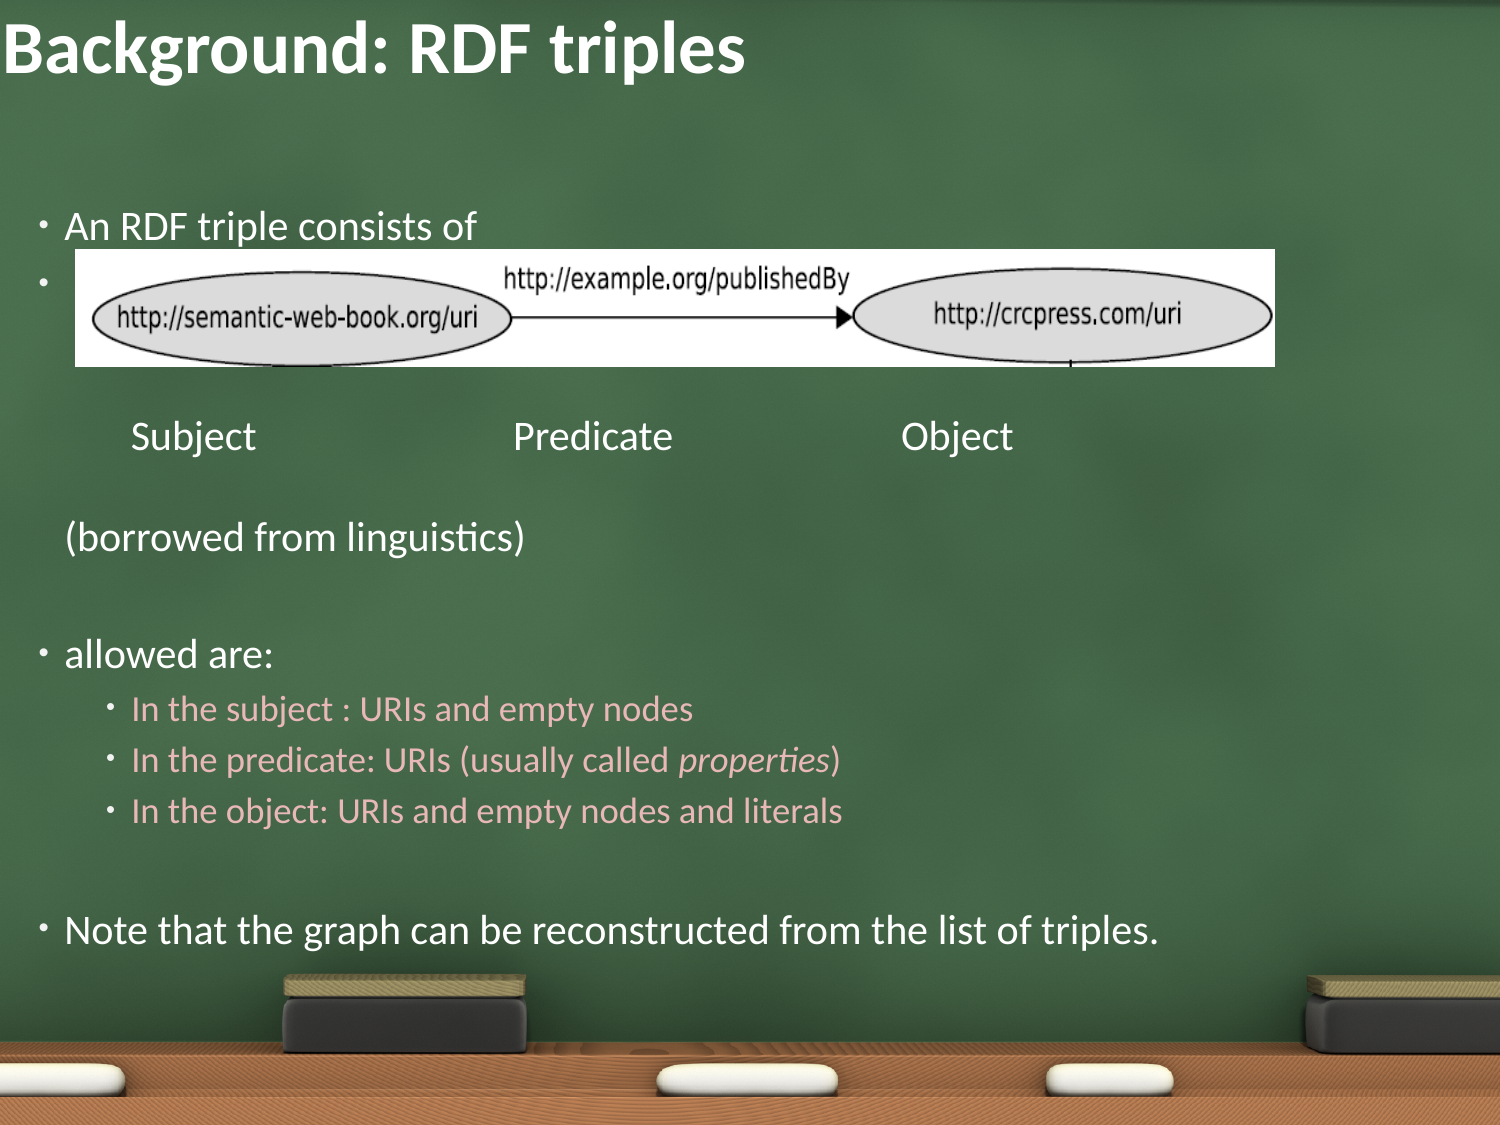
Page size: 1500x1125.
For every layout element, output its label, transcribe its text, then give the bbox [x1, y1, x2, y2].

picture [0, 0, 1500, 1125]
picture [74, 249, 1276, 368]
list An RDF triple consists of Subject Predicate Object (borrowed from linguistics) allowed are: In the subject : URIs and empty nodes In the predicate: URIs (usually called properties) In the object: URIs and empty nodes and literals Note that the graph can be reconstructed from the list of triples. [23, 132, 1374, 963]
title Background: RDF triples [0, 0, 1338, 138]
